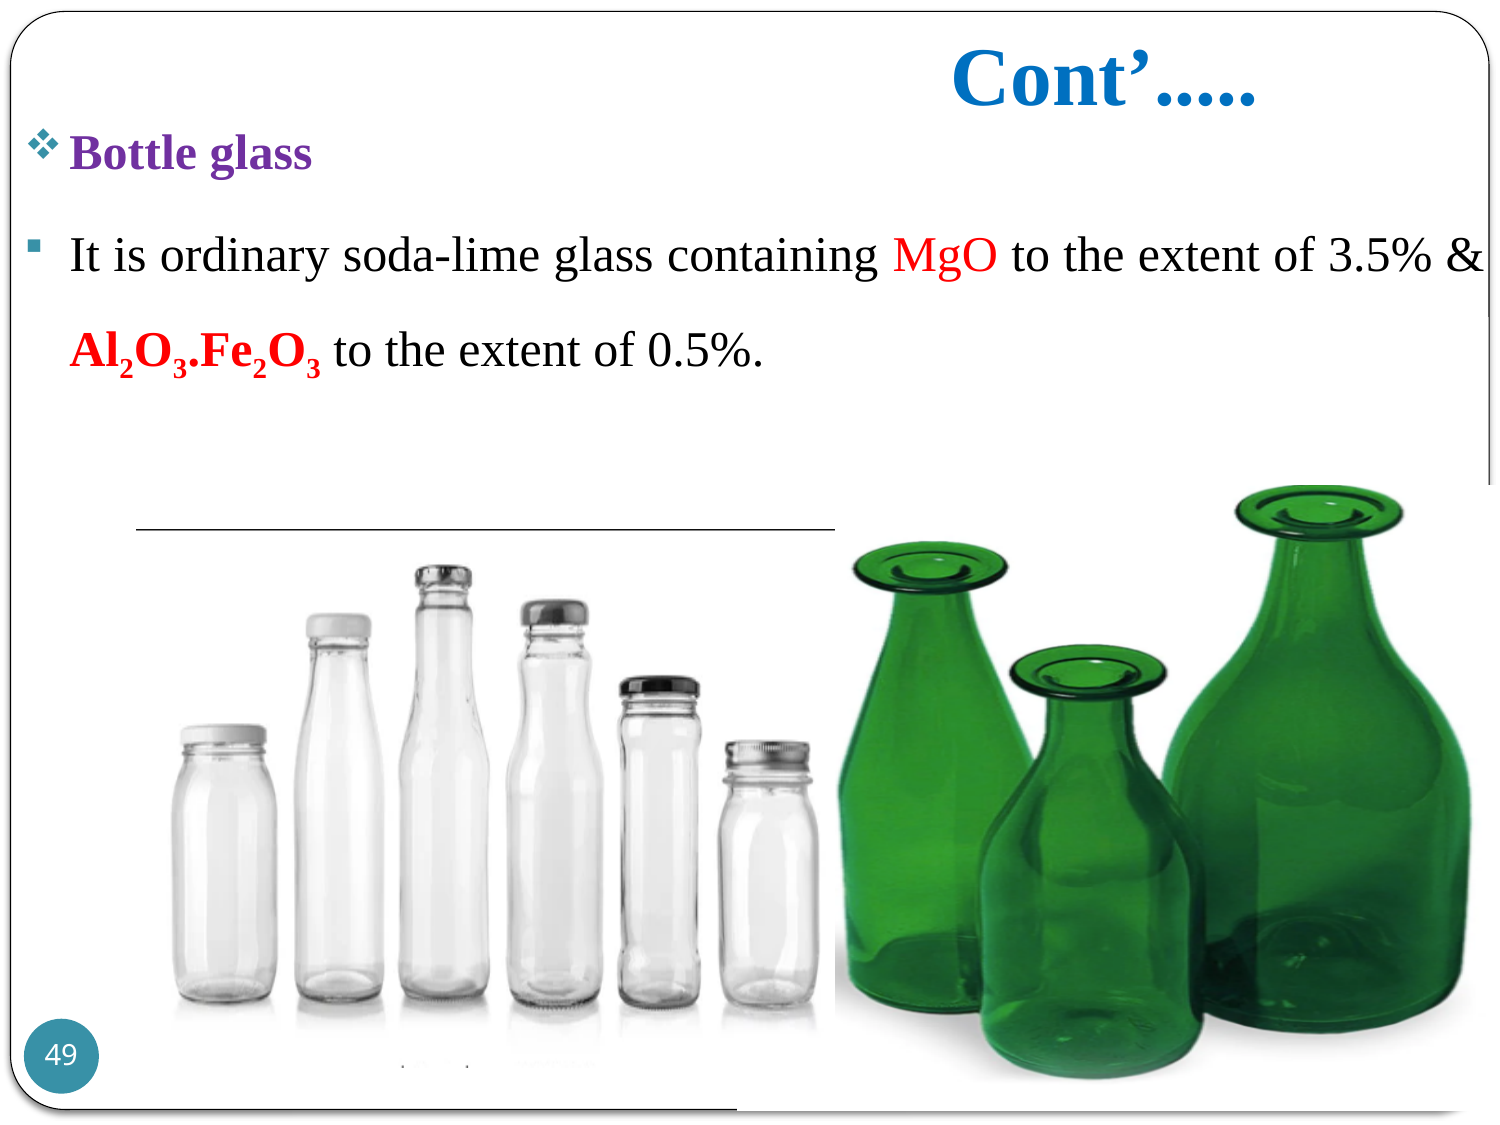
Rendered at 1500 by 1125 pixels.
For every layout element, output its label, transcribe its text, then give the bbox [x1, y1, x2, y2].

list Bottle glass It is ordinary soda-lime glass containing MgO to the extent of 3.5% & Al2O3.Fe2O3 to the extent of 0.5%. [9, 112, 1500, 1094]
title Cont’..... [2, 0, 1431, 138]
picture [136, 485, 1500, 1112]
